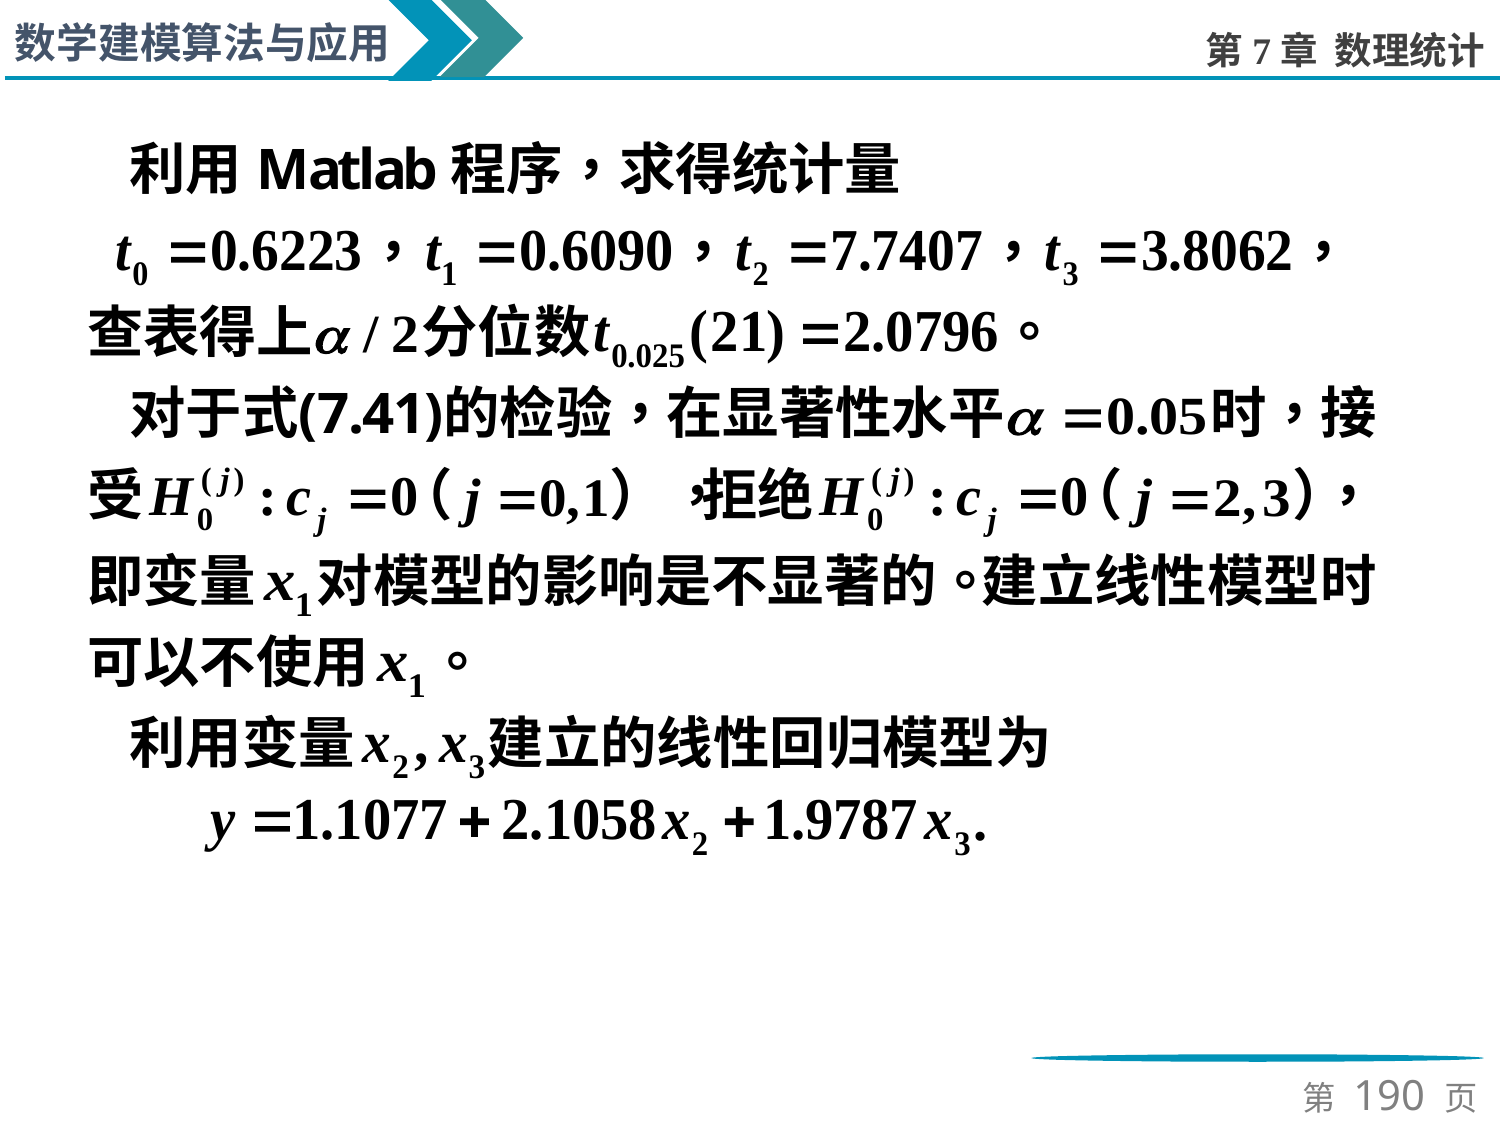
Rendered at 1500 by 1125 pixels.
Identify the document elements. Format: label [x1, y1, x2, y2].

text_box [87, 131, 1377, 909]
